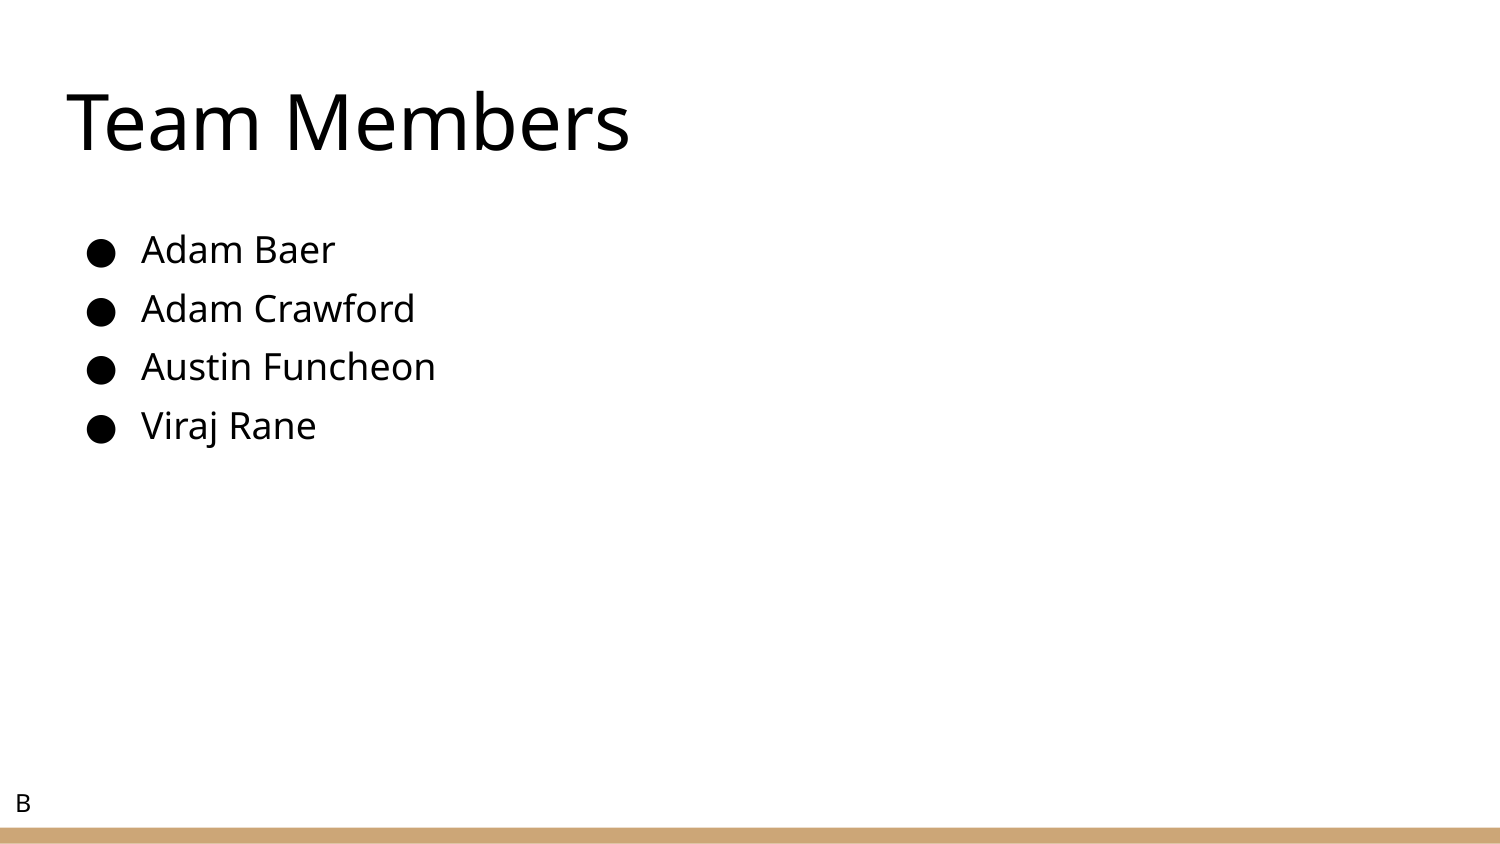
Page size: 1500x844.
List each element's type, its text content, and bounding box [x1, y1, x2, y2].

title Team Members [51, 51, 1449, 189]
list Adam Baer Adam Crawford Austin Funcheon Viraj Rane [51, 200, 1449, 752]
text_box B [0, 772, 44, 832]
